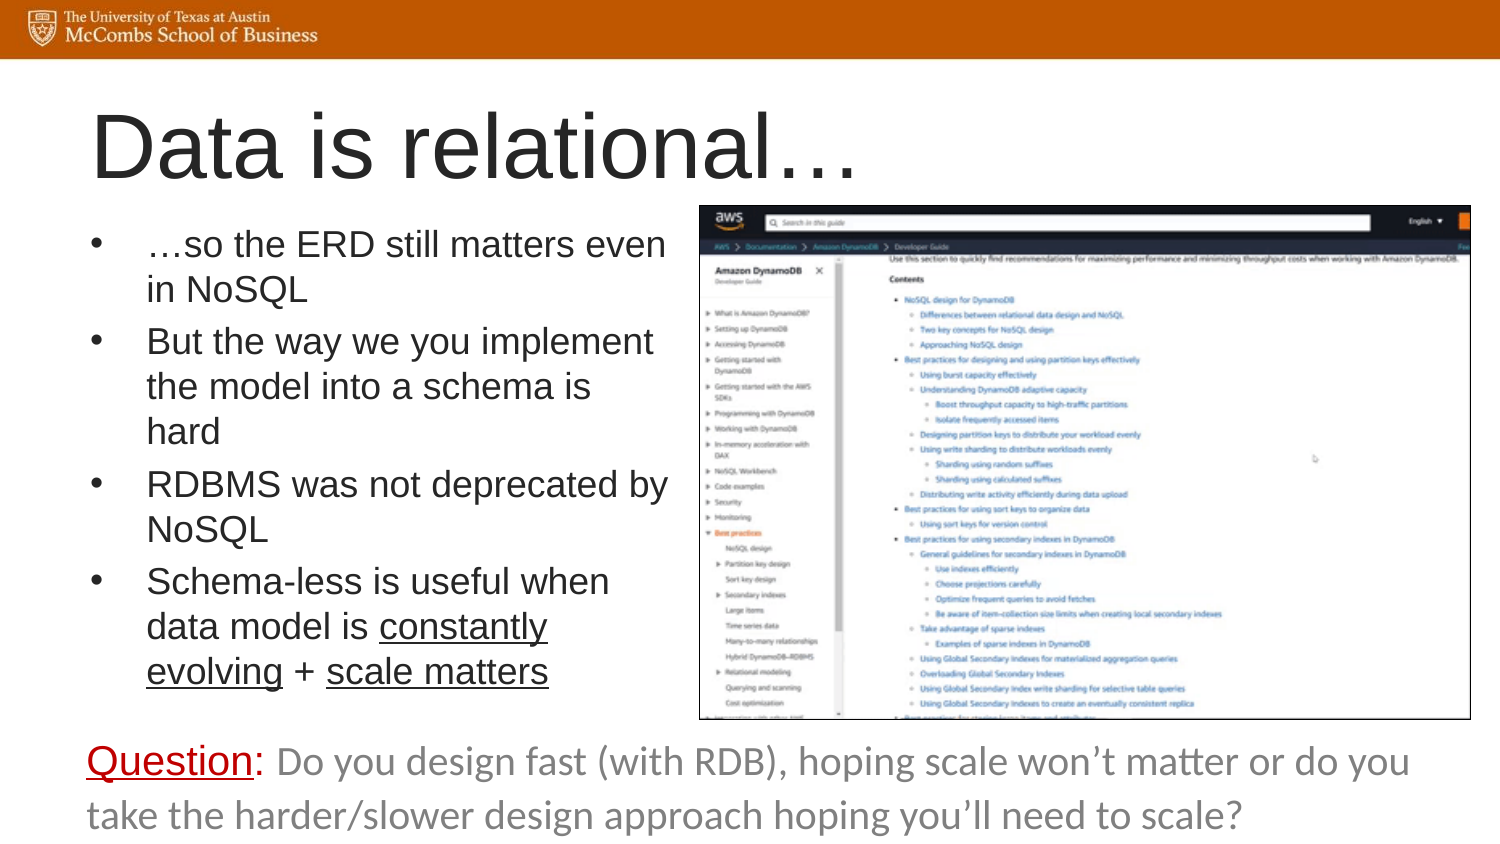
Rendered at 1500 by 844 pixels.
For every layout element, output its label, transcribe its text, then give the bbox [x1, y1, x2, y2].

title Data is relational… [75, 71, 1425, 213]
text_box Question: Do you design fast (with RDB), hoping scale won’t matter or do you take the harder/slower design approach hoping you’ll need to scale? [71, 723, 1471, 844]
picture [0, 0, 1500, 844]
list …so the ERD still matters even in NoSQL But the way we you implement the model into a schema is hard RDBMS was not deprecated by NoSQL Schema-less is useful when data model is constantly evolving + scale matters [75, 212, 688, 710]
